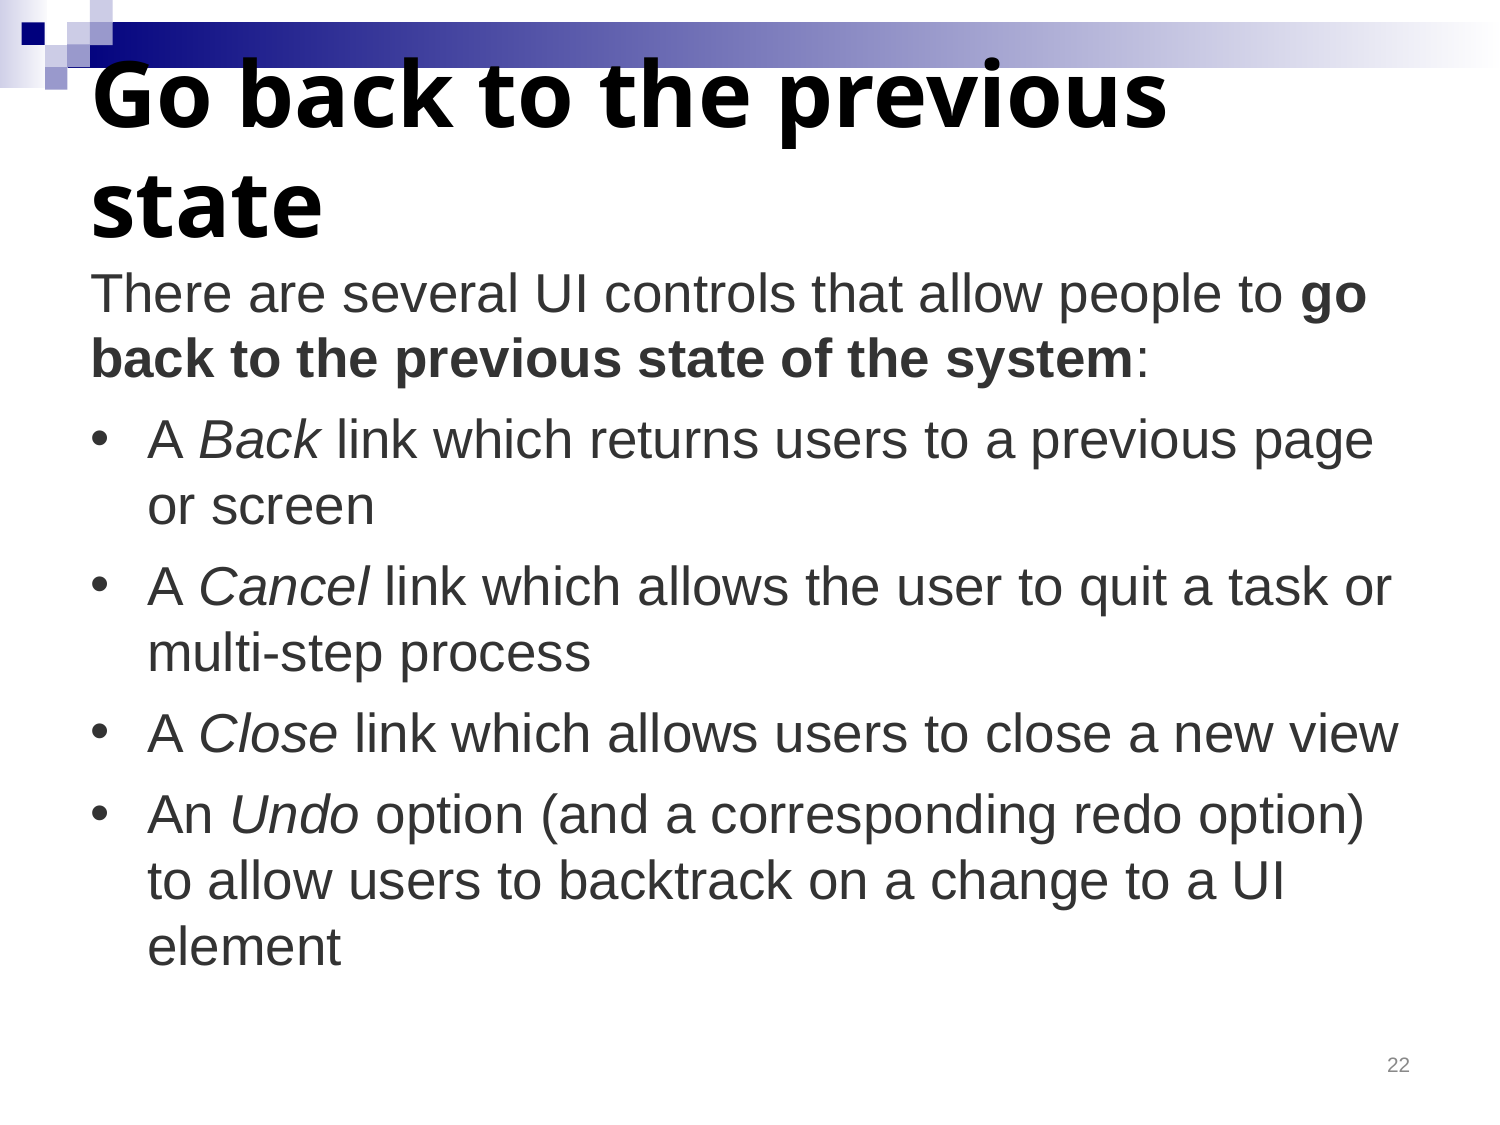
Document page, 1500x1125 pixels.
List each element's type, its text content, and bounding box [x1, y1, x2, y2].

list There are several UI controls that allow people to go back to the previous state of the system: A Back link which returns users to a previous page or screen A Cancel link which allows the user to quit a task or multi-step process A Close link which allows users to close a new view An Undo option (and a corresponding redo option) to allow users to backtrack on a change to a UI element [75, 249, 1425, 1013]
title Go back to the previous state [75, 67, 1425, 225]
slide_number 22 [1074, 1037, 1425, 1091]
